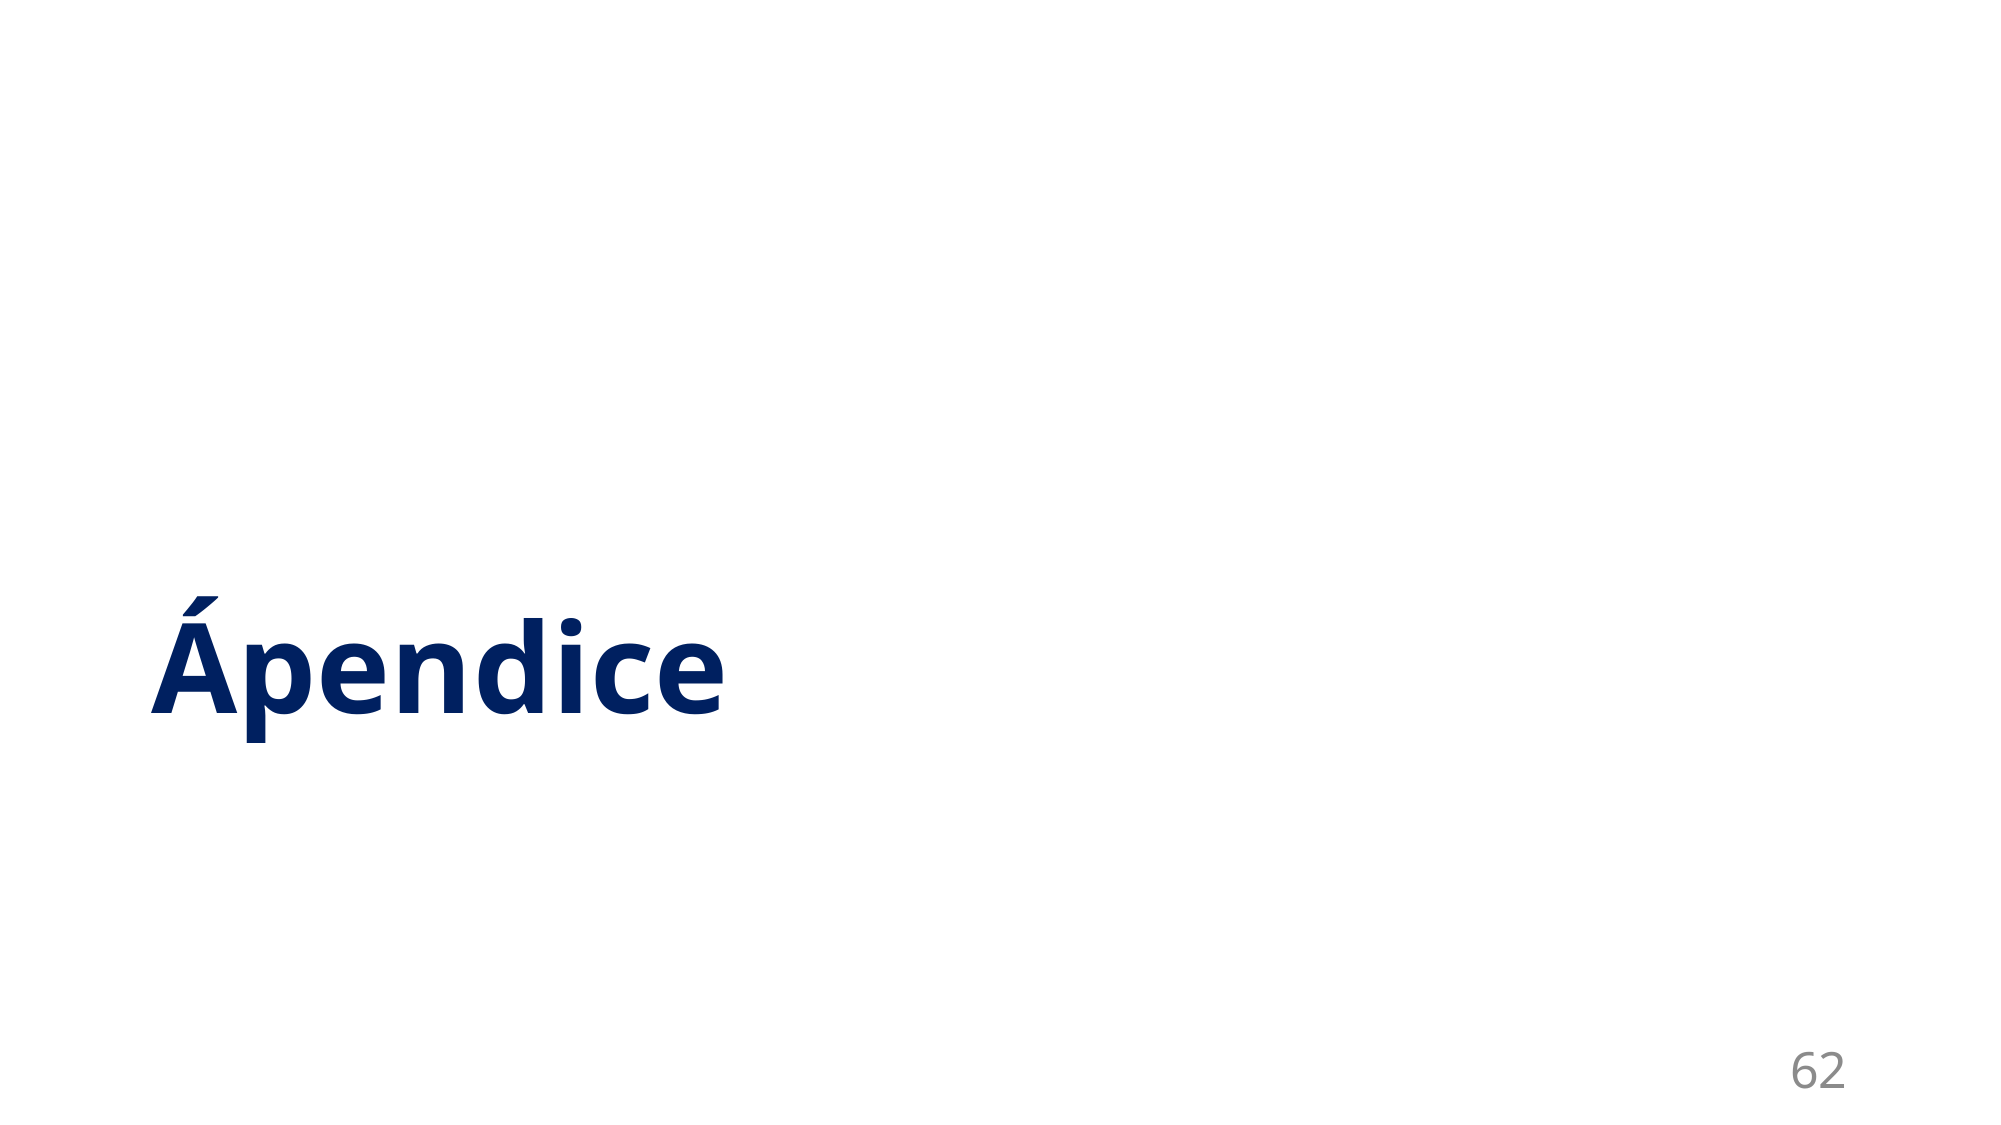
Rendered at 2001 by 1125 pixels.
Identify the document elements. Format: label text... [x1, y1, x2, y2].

title Ápendice [136, 280, 1862, 749]
slide_number 62 [1412, 1042, 1863, 1103]
